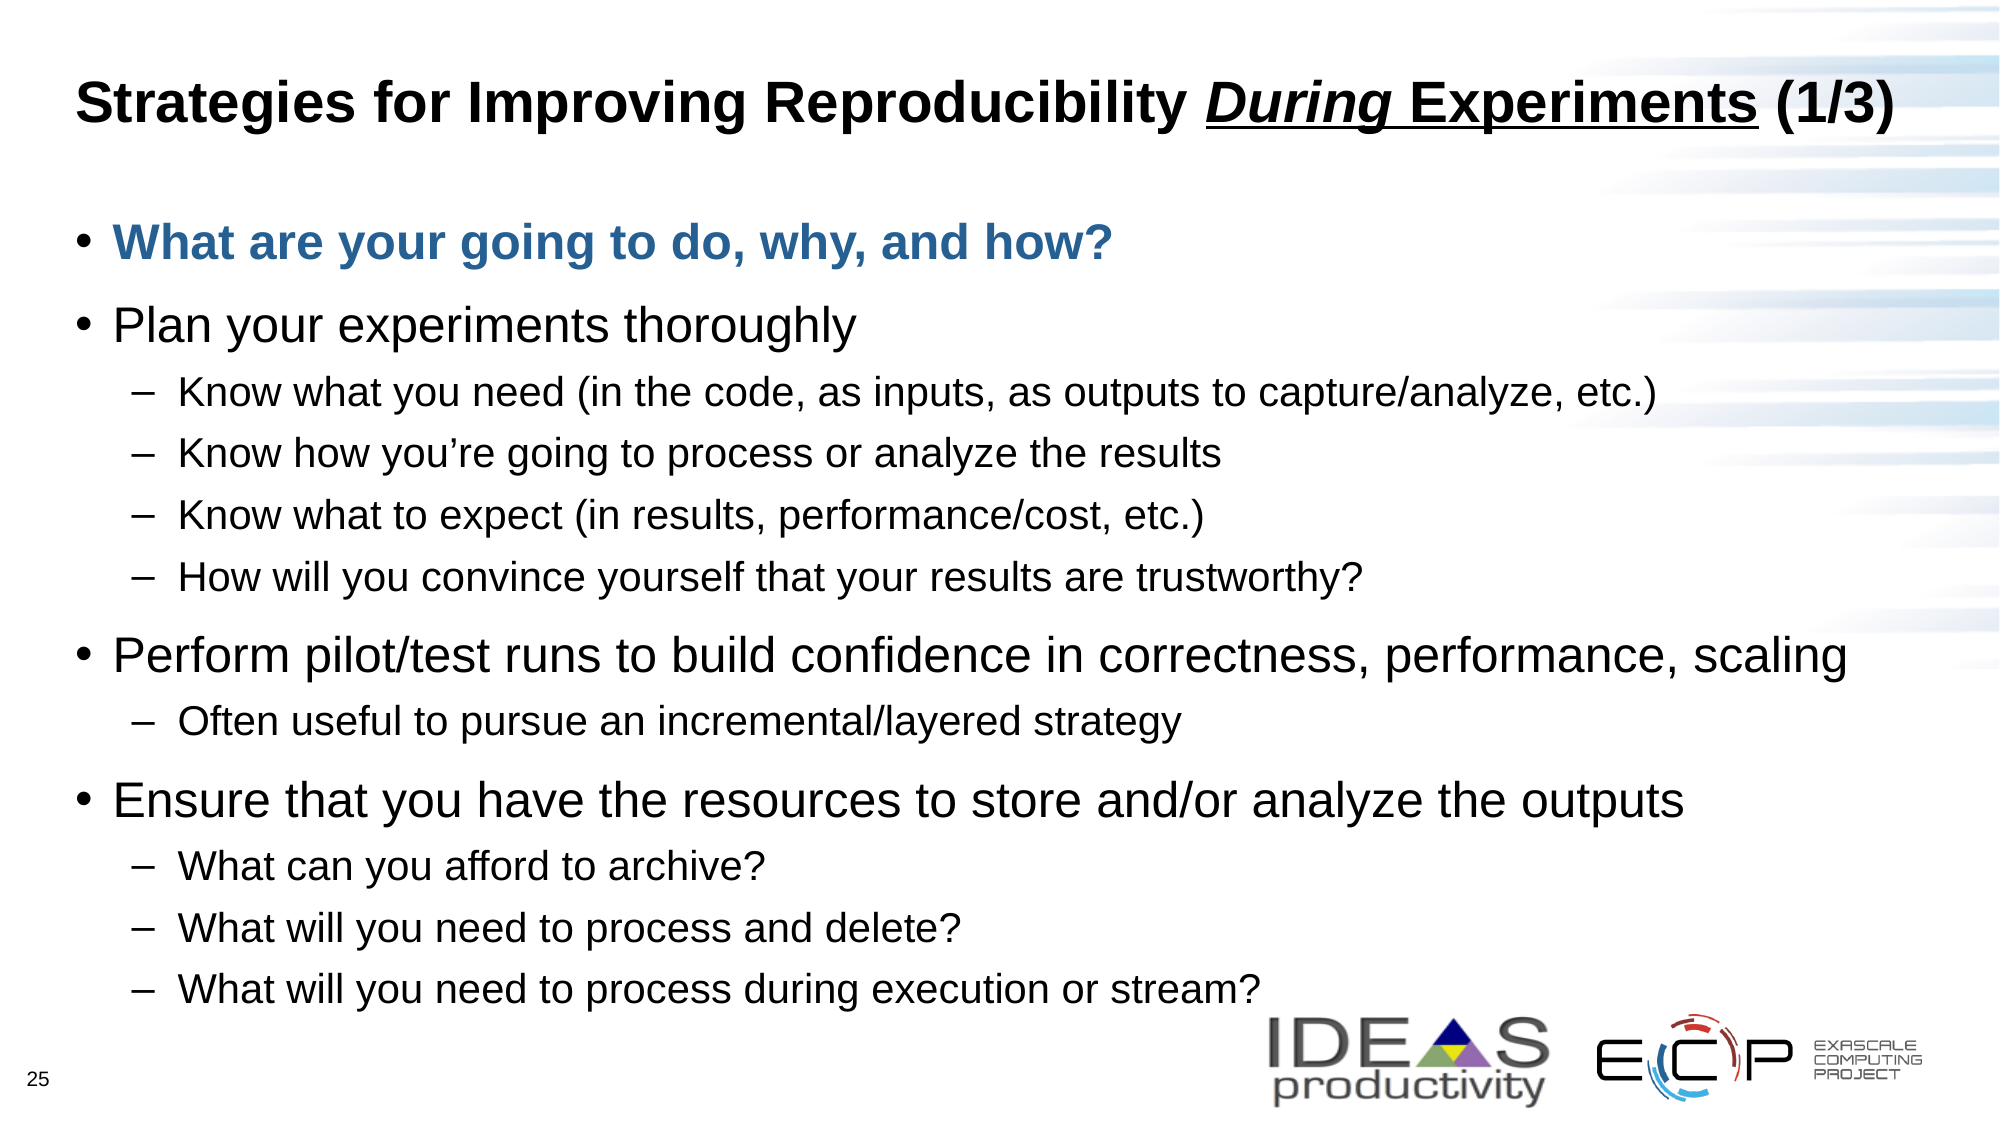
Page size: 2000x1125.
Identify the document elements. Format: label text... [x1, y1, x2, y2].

title Strategies for Improving Reproducibility During Experiments (1/3) [59, 67, 1926, 208]
picture [1597, 1014, 1922, 1102]
picture [1531, 0, 2000, 669]
list What are your going to do, why, and how? Plan your experiments thoroughly Know what you need (in the code, as inputs, as outputs to capture/analyze, etc.) Know how you’re going to process or analyze the results Know what to expect (in results, performance/cost, etc.) How will you convince yourself that your results are trustworthy? Perform pilot/test runs to build confidence in correctness, performance, scaling Often useful to pursue an incremental/layered strategy Ensure that you have the resources to store and/or analyze the outputs What can you afford to archive? What will you need to process and delete? What will you need to process during execution or stream? [59, 208, 1926, 873]
picture [1257, 1009, 1560, 1115]
